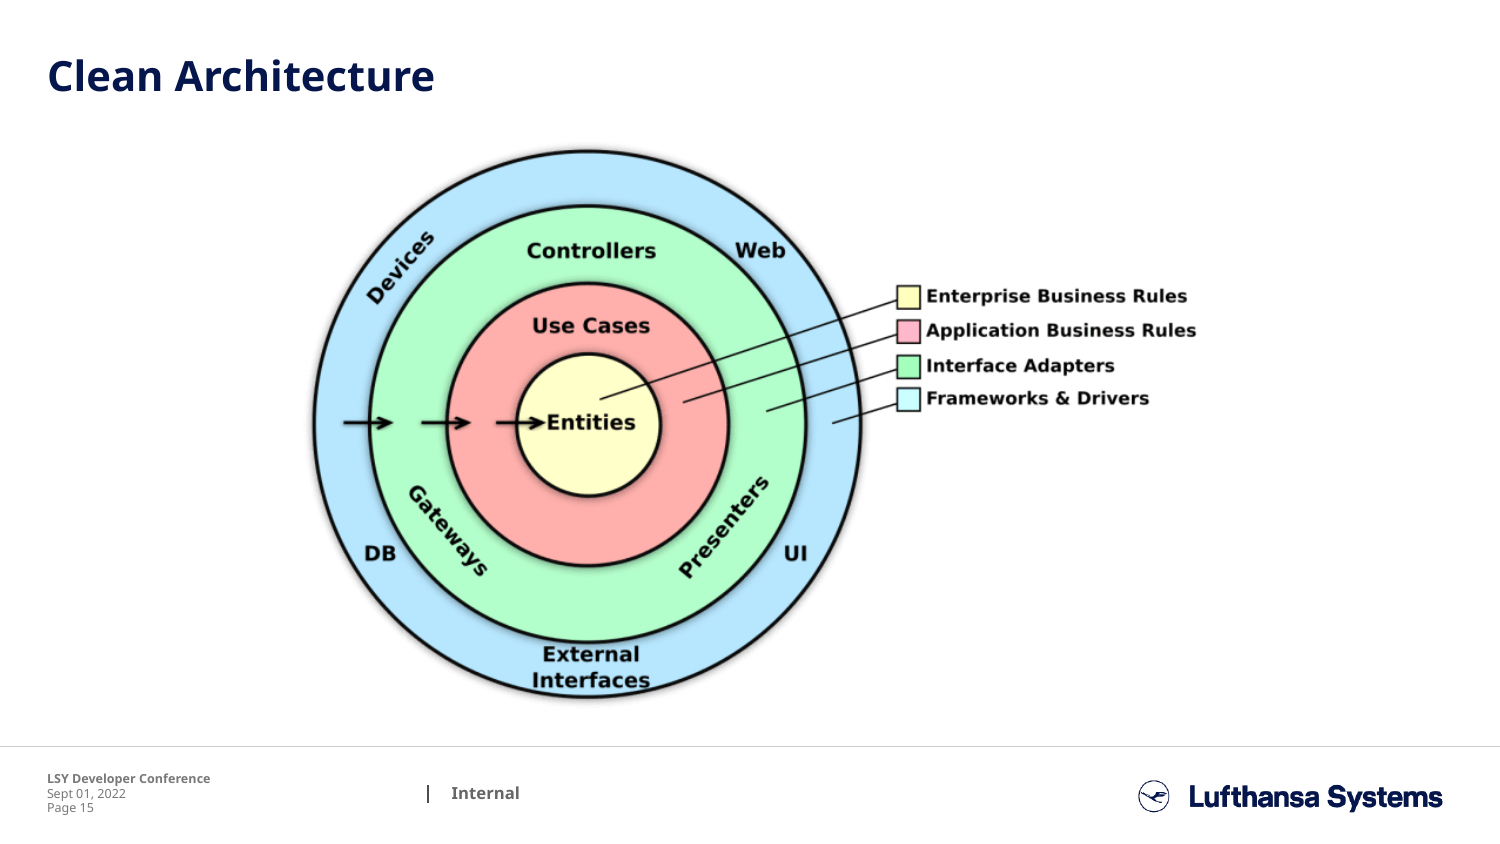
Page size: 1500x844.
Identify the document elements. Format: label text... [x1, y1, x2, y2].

title Clean Architecture [47, 49, 1442, 100]
slide_number Page 15 [47, 801, 103, 817]
footer LSY Developer Conference [47, 771, 402, 787]
picture [227, 55, 1443, 813]
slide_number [47, 787, 138, 801]
